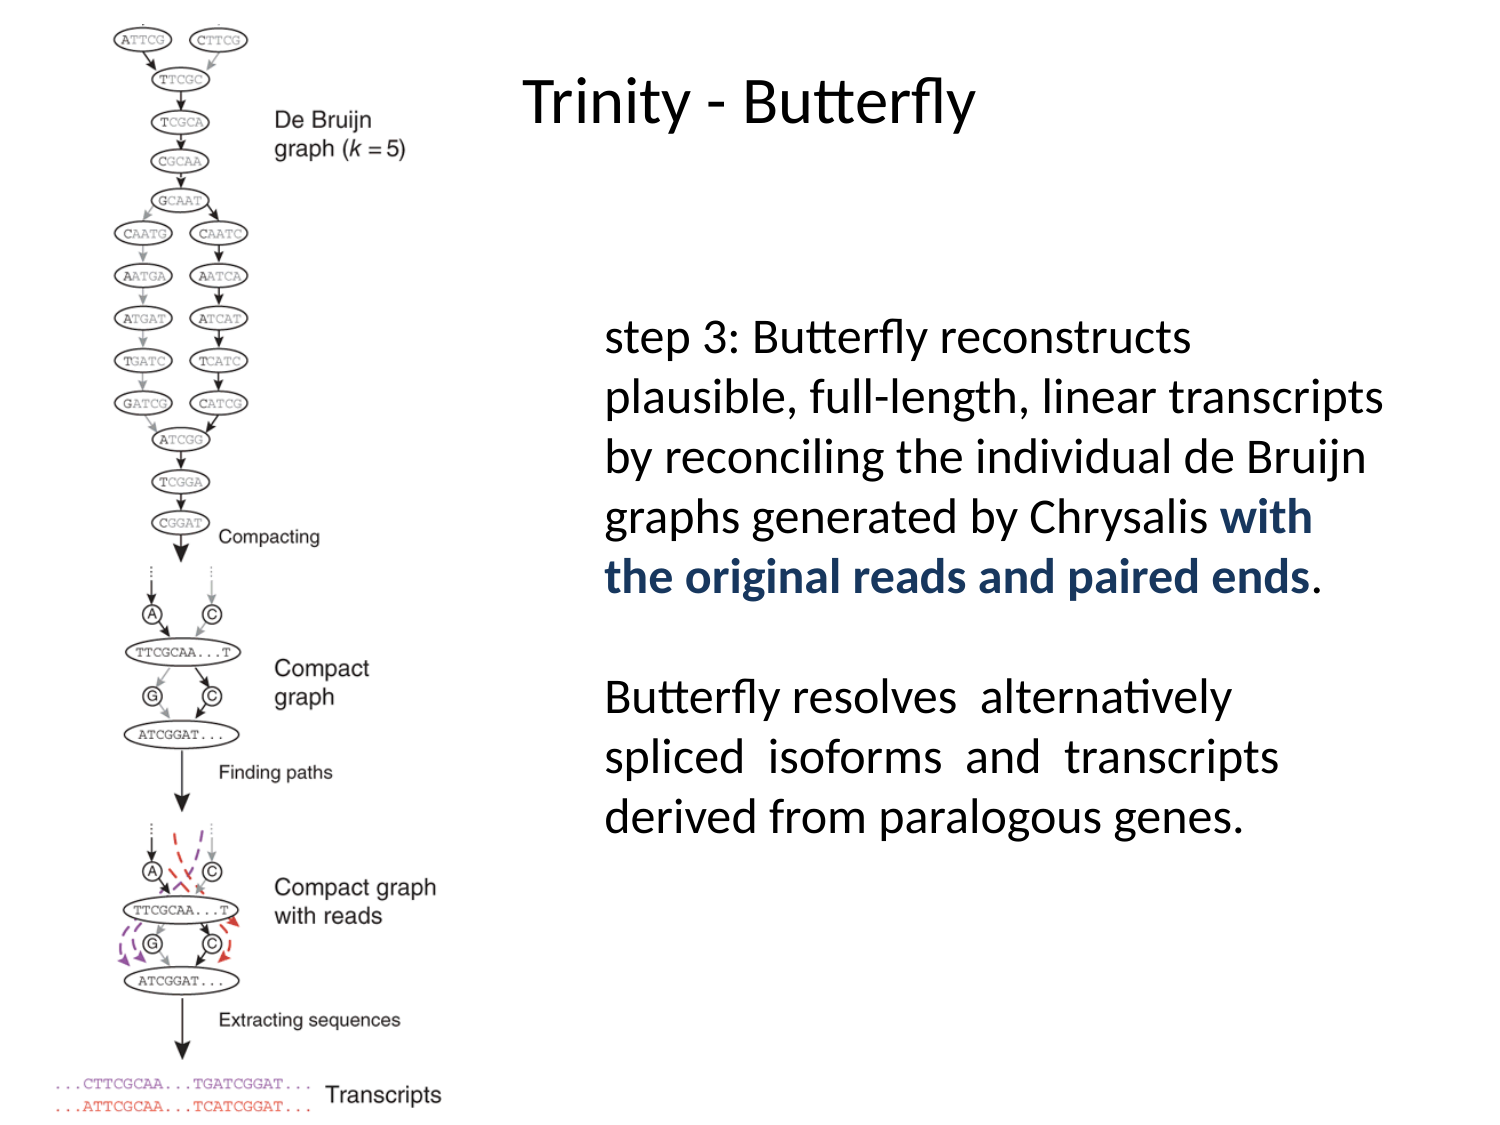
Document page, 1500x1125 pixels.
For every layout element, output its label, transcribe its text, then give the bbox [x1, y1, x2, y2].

title Trinity - Butterfly [457, 45, 1425, 148]
picture [45, 24, 452, 1125]
text_box step 3: Butterfly reconstructs plausible, full-length, linear transcripts by reconciling the individual de Bruijn graphs generated by Chrysalis with the original reads and paired ends. Butterfly resolves alternatively spliced isoforms and transcripts derived from paralogous genes. [589, 295, 1407, 851]
